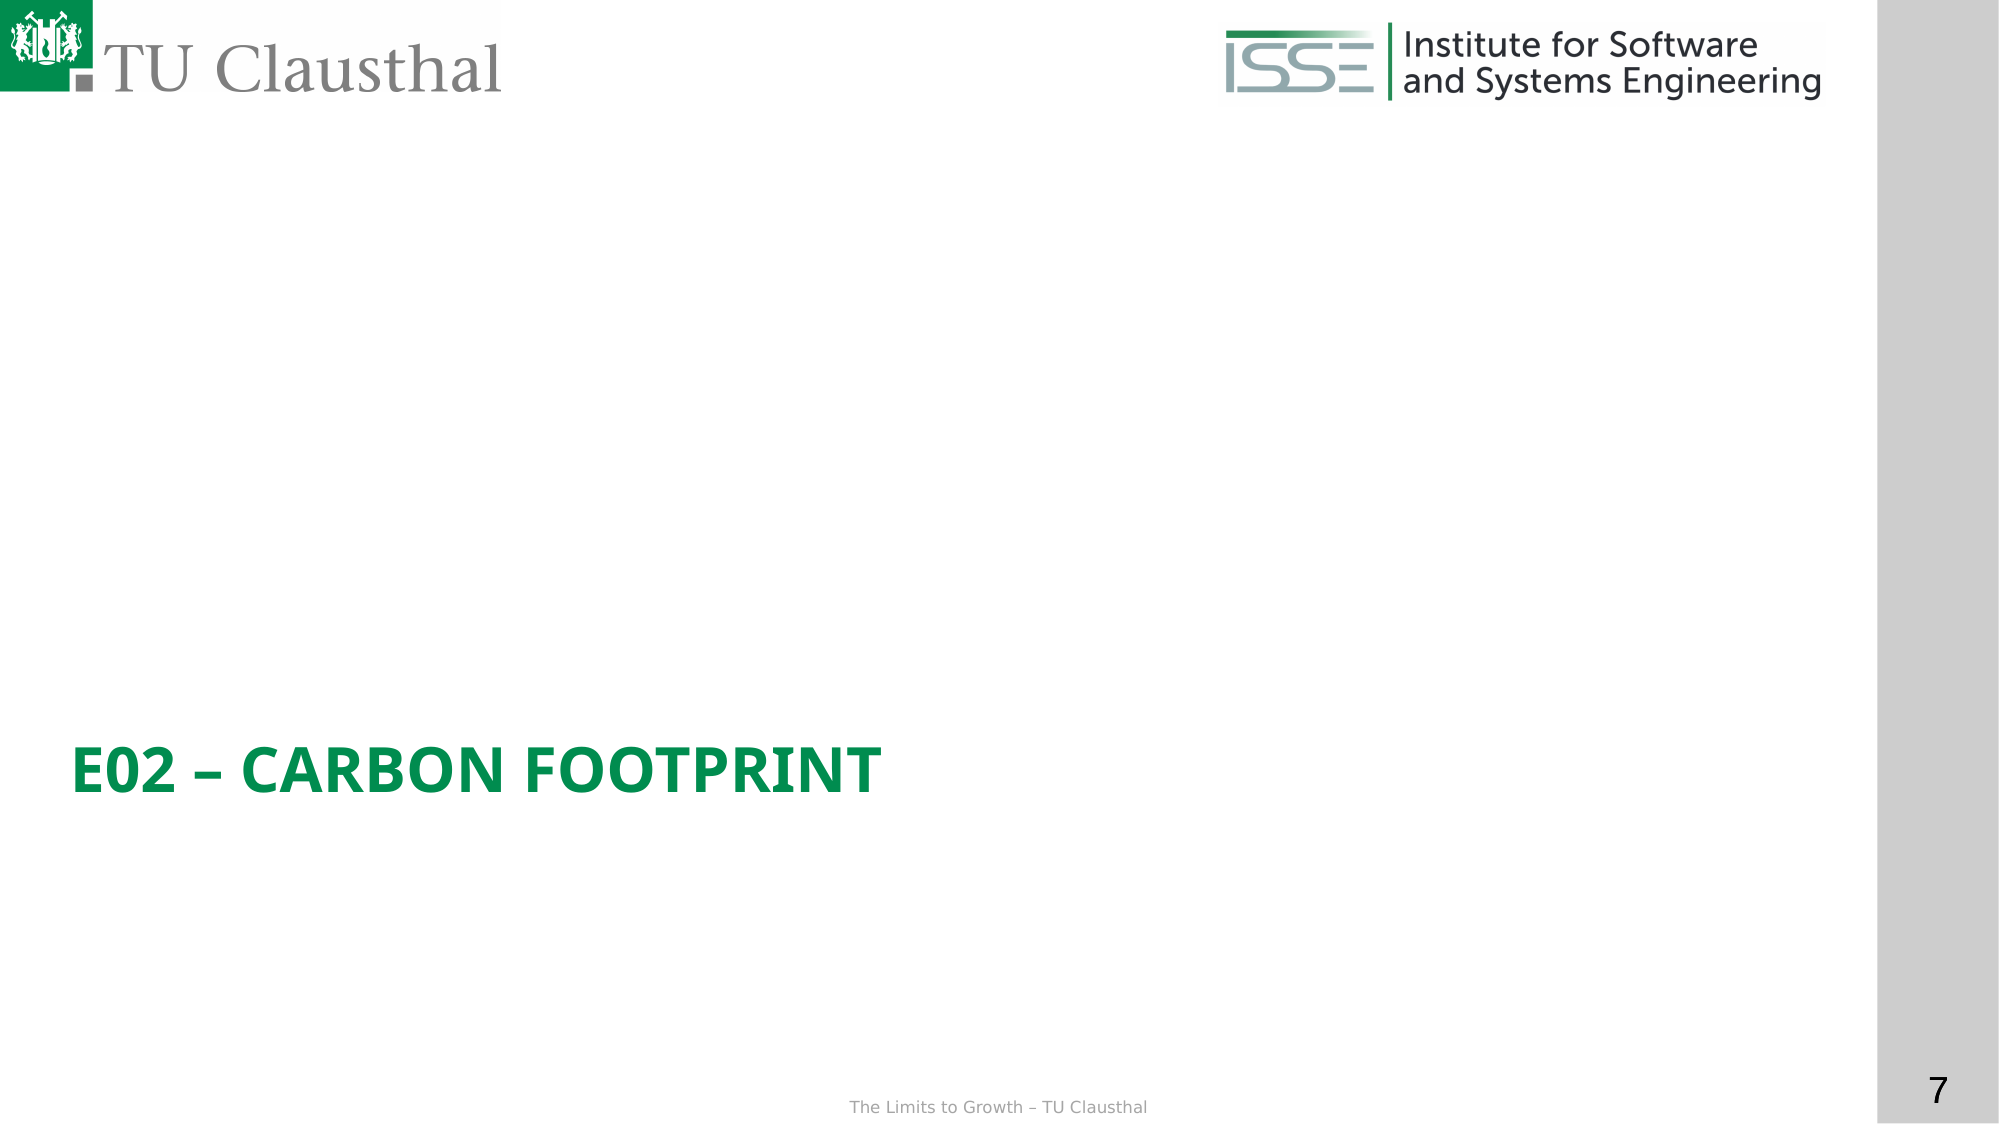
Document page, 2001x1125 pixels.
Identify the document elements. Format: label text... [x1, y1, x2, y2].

text_box E02 – Carbon Footprint [54, 722, 1817, 944]
picture [1218, 22, 1826, 107]
picture [0, 0, 501, 92]
